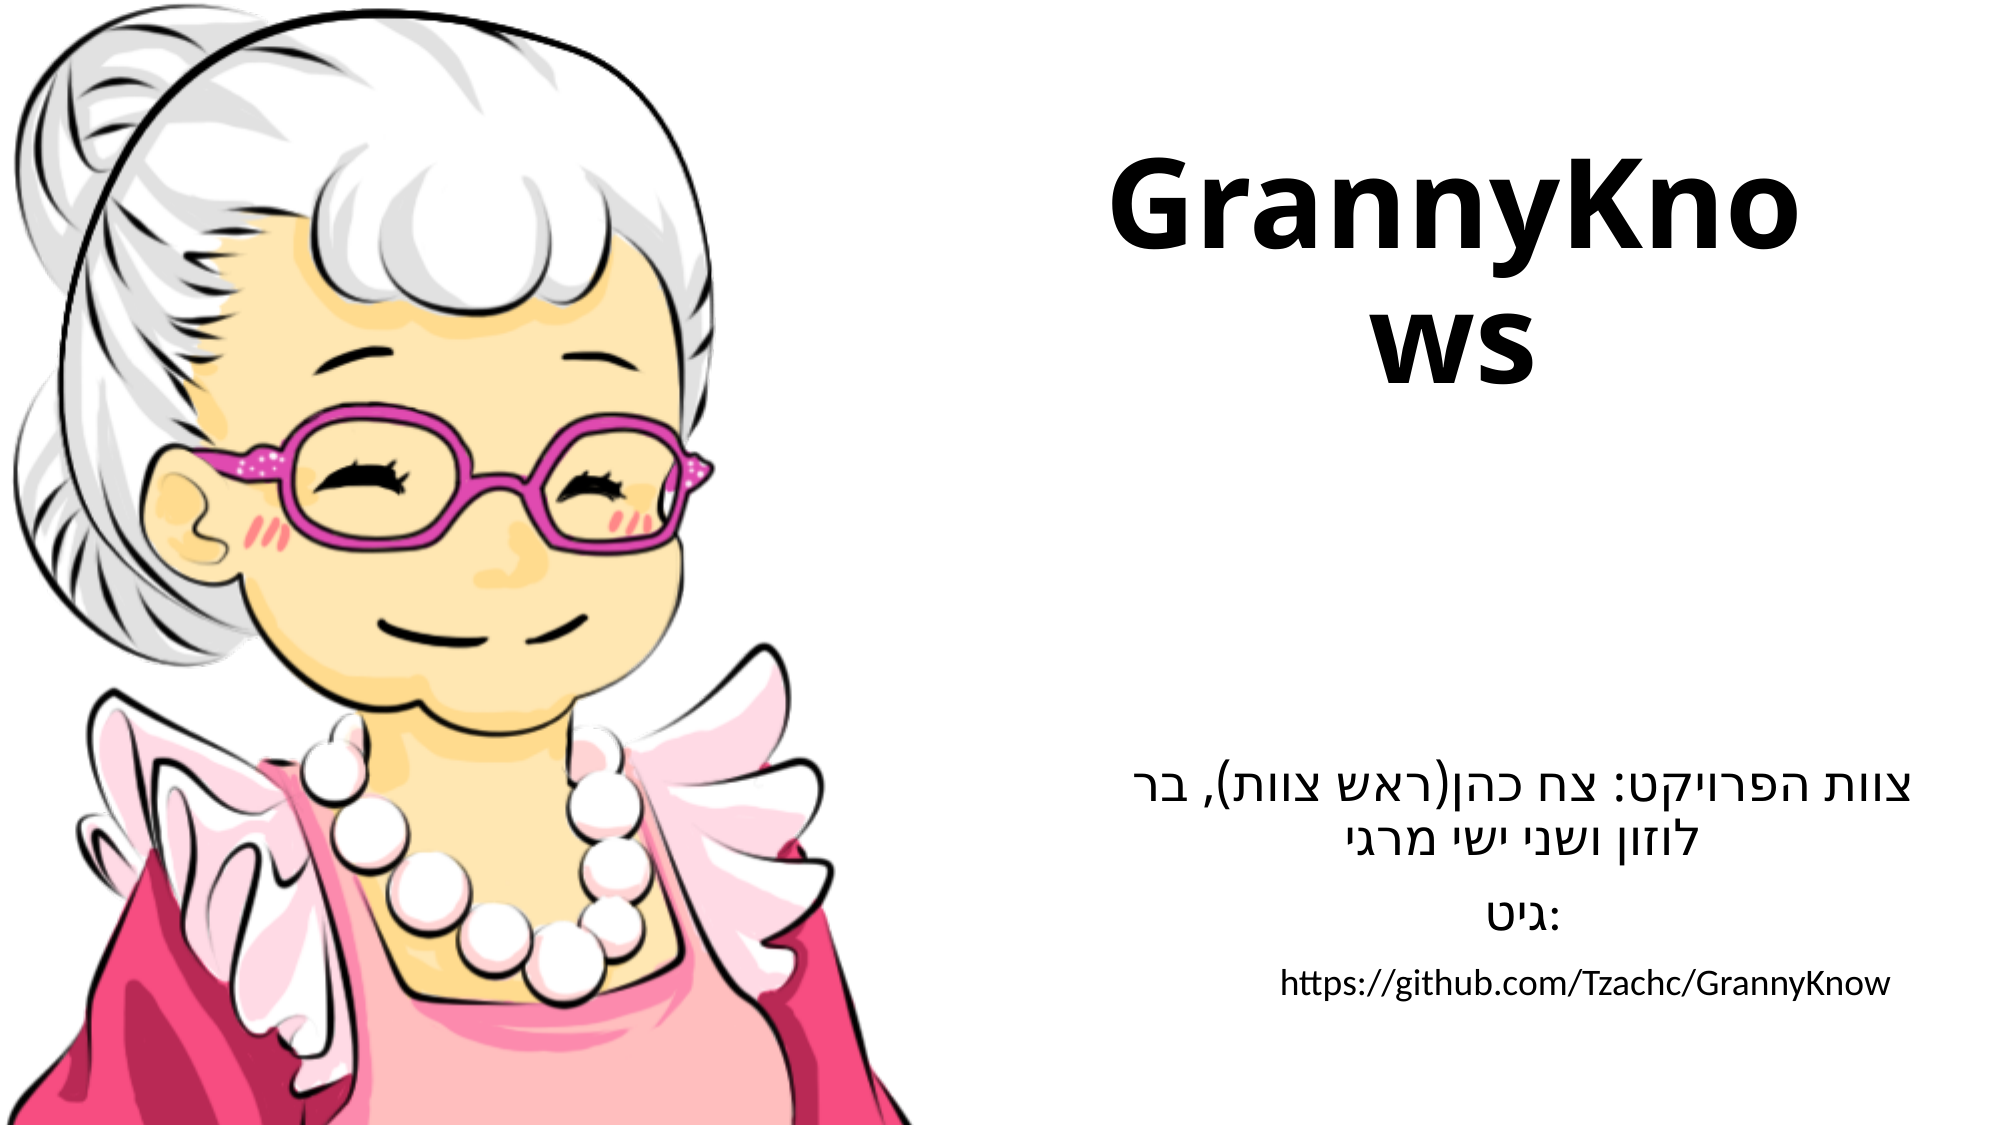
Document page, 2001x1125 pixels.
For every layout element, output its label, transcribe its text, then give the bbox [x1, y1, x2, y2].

text_box https://github.com/Tzachc/GrannyKnow [1000, 950, 1907, 1011]
title GrannyKnows [1078, 38, 1829, 512]
picture [0, 0, 1000, 1125]
subtitle צוות הפרויקט: צח כהן(ראש צוות), בר לוזון ושני ישי מרגי גיט: [1078, 630, 1968, 1024]
